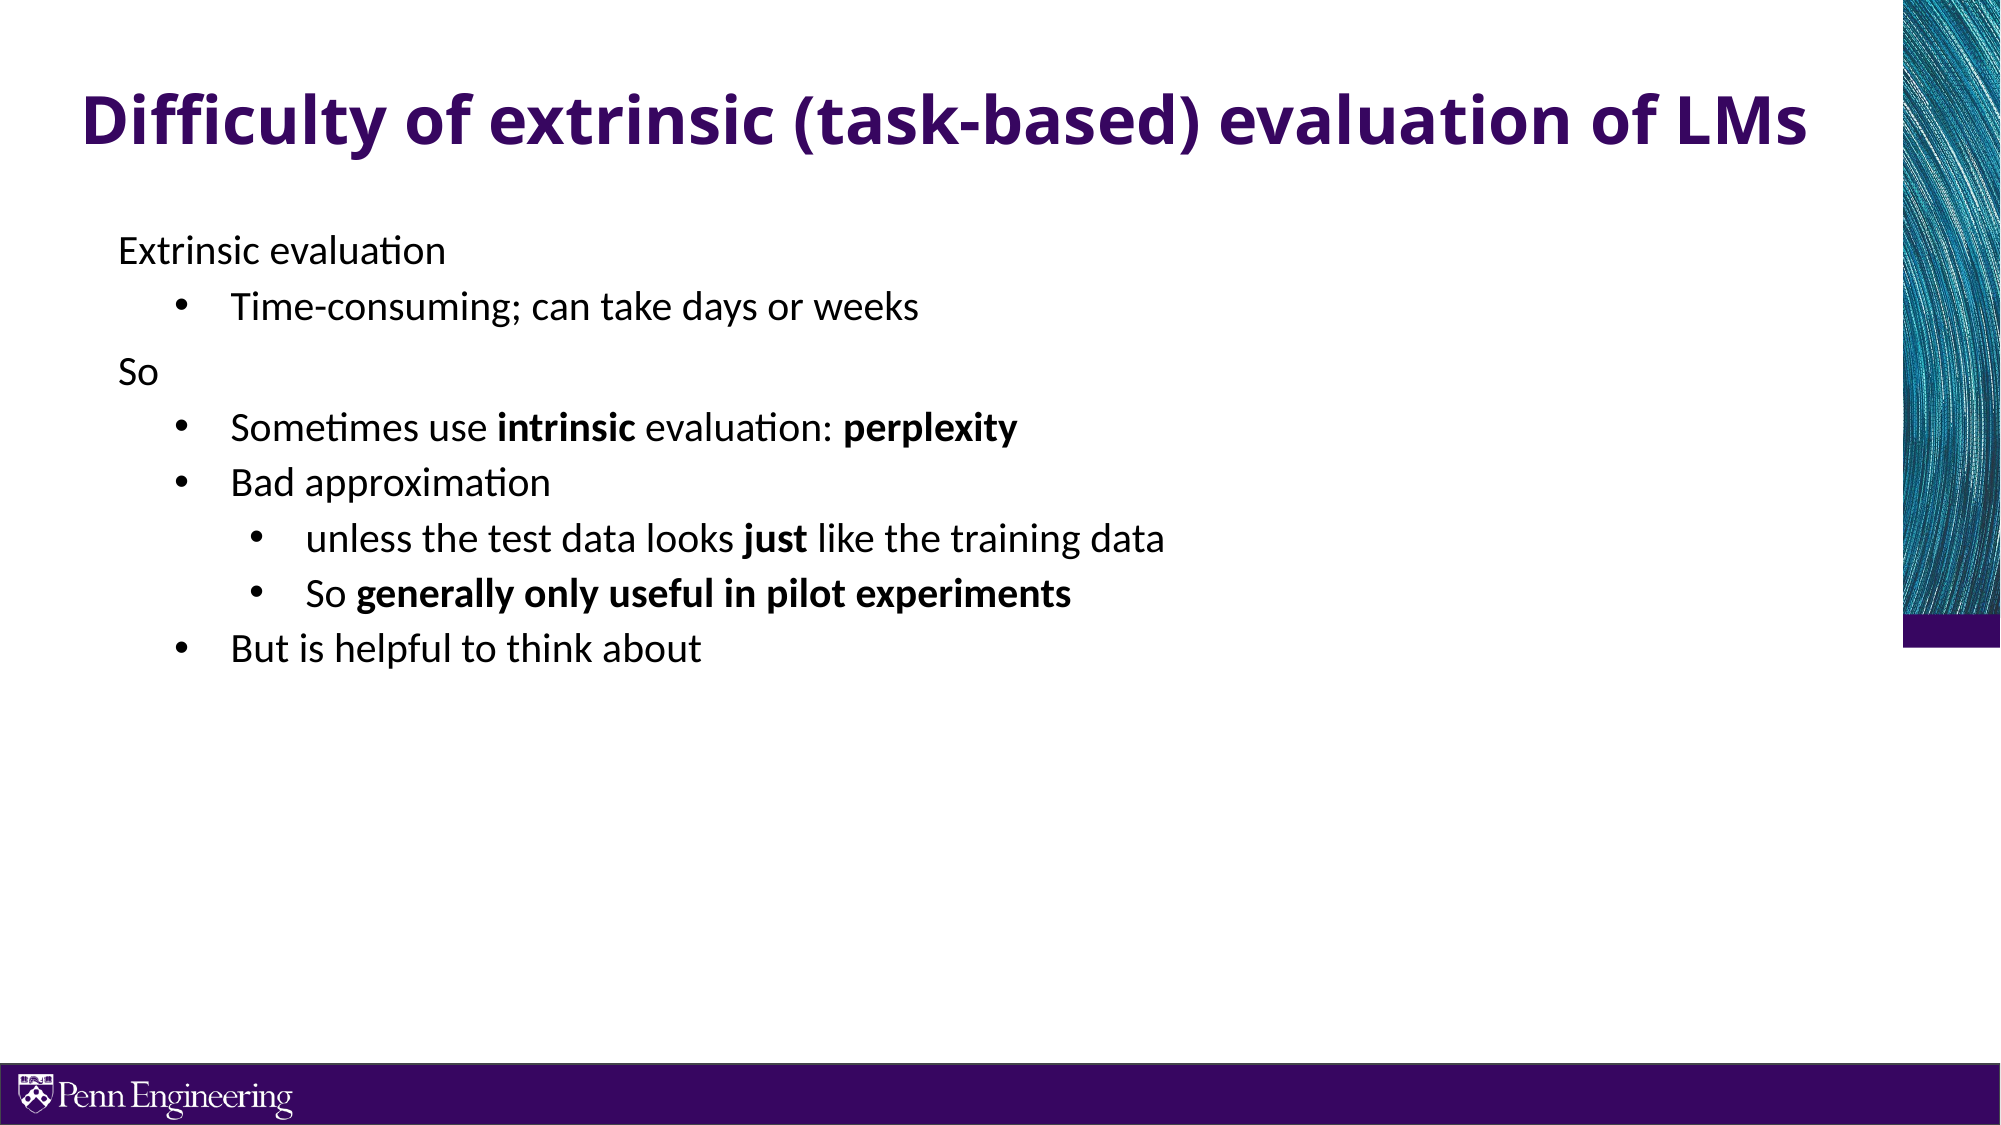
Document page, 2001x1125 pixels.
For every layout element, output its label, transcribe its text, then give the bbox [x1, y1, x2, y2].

picture [1903, 341, 1915, 350]
title Difficulty of extrinsic (task-based) evaluation of LMs [65, 59, 1863, 187]
picture [1906, 362, 1912, 370]
picture [1971, 53, 1979, 64]
picture [1962, 39, 1970, 47]
picture [1903, 0, 2001, 618]
picture [1908, 277, 1920, 293]
picture [1913, 321, 1917, 333]
picture [1989, 0, 2001, 13]
picture [1916, 342, 1921, 352]
picture [1949, 13, 1955, 20]
picture [1903, 310, 1915, 339]
picture [1903, 523, 1914, 546]
picture [8, 1066, 301, 1123]
picture [1903, 374, 1908, 384]
list Extrinsic evaluation Time-consuming; can take days or weeks So Sometimes use intrinsic evaluation: perplexity Bad approximation unless the test data looks just like the training data So generally only useful in pilot experiments But is helpful to think about [65, 221, 1791, 1008]
